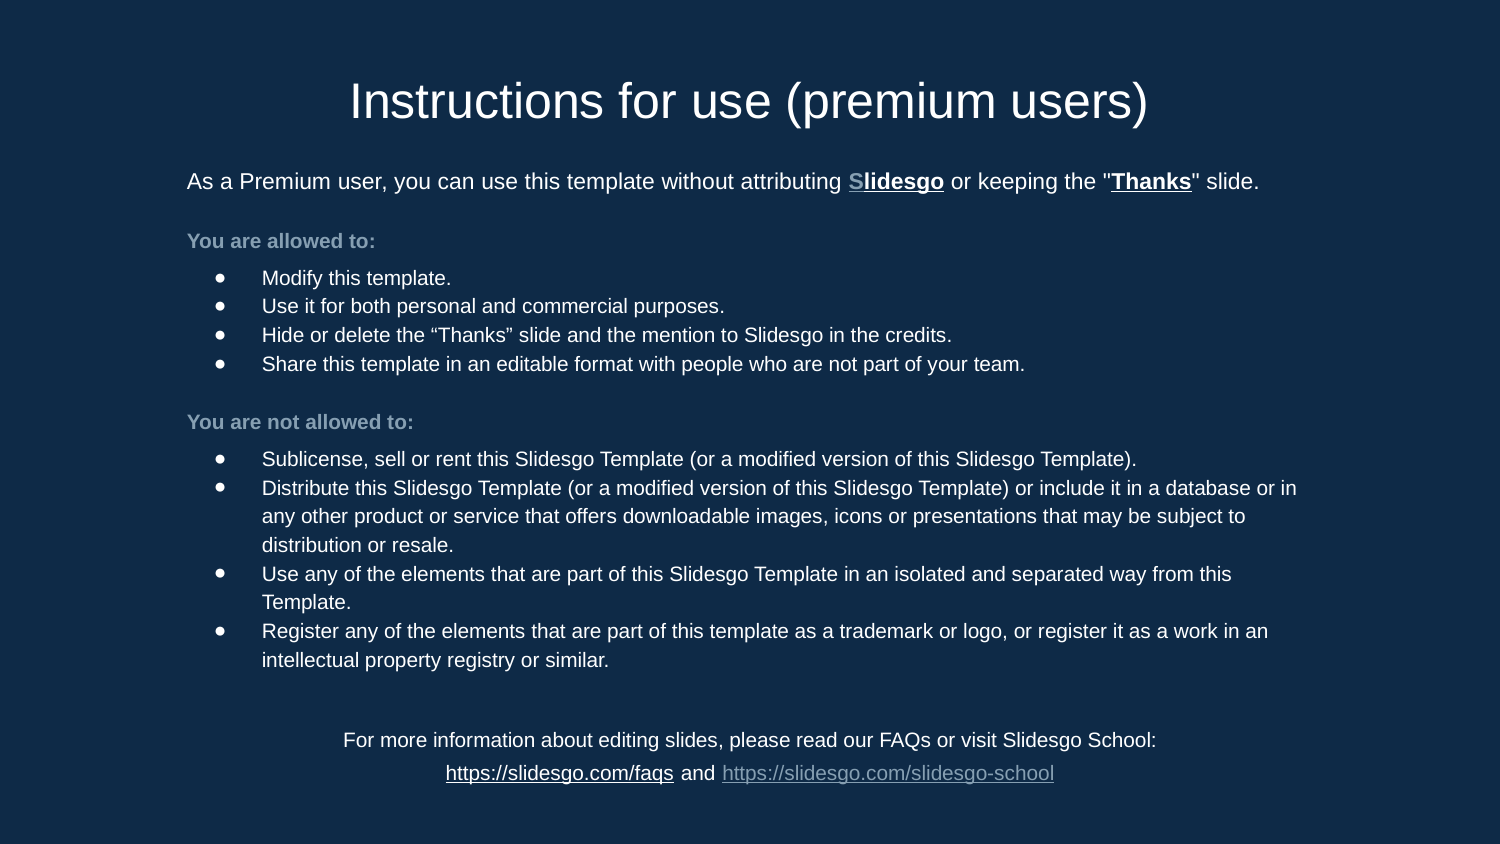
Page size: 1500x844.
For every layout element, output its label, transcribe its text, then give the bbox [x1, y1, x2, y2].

text_box For more information about editing slides, please read our FAQs or visit Slidesgo School: https://slidesgo.com/faqs and https://slidesgo.com/slidesgo-school [171, 707, 1328, 780]
text_box As a Premium user, you can use this template without attributing Slidesgo or keeping the "Thanks" slide. You are allowed to: Modify this template. Use it for both personal and commercial purposes. Hide or delete the “Thanks” slide and the mention to Slidesgo in the credits. Share this template in an editable format with people who are not part of your team. You are not allowed to: Sublicense, sell or rent this Slidesgo Template (or a modified version of this Slidesgo Template). Distribute this Slidesgo Template (or a modified version of this Slidesgo Template) or include it in a database or in any other product or service that offers downloadable images, icons or presentations that may be subject to distribution or resale. Use any of the elements that are part of this Slidesgo Template in an isolated and separated way from this Template. Register any of the elements that are part of this template as a trademark or logo, or register it as a work in an intellectual property registry or similar. [171, 148, 1328, 707]
text_box Instructions for use (premium users) [171, 53, 1328, 133]
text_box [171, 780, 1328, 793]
